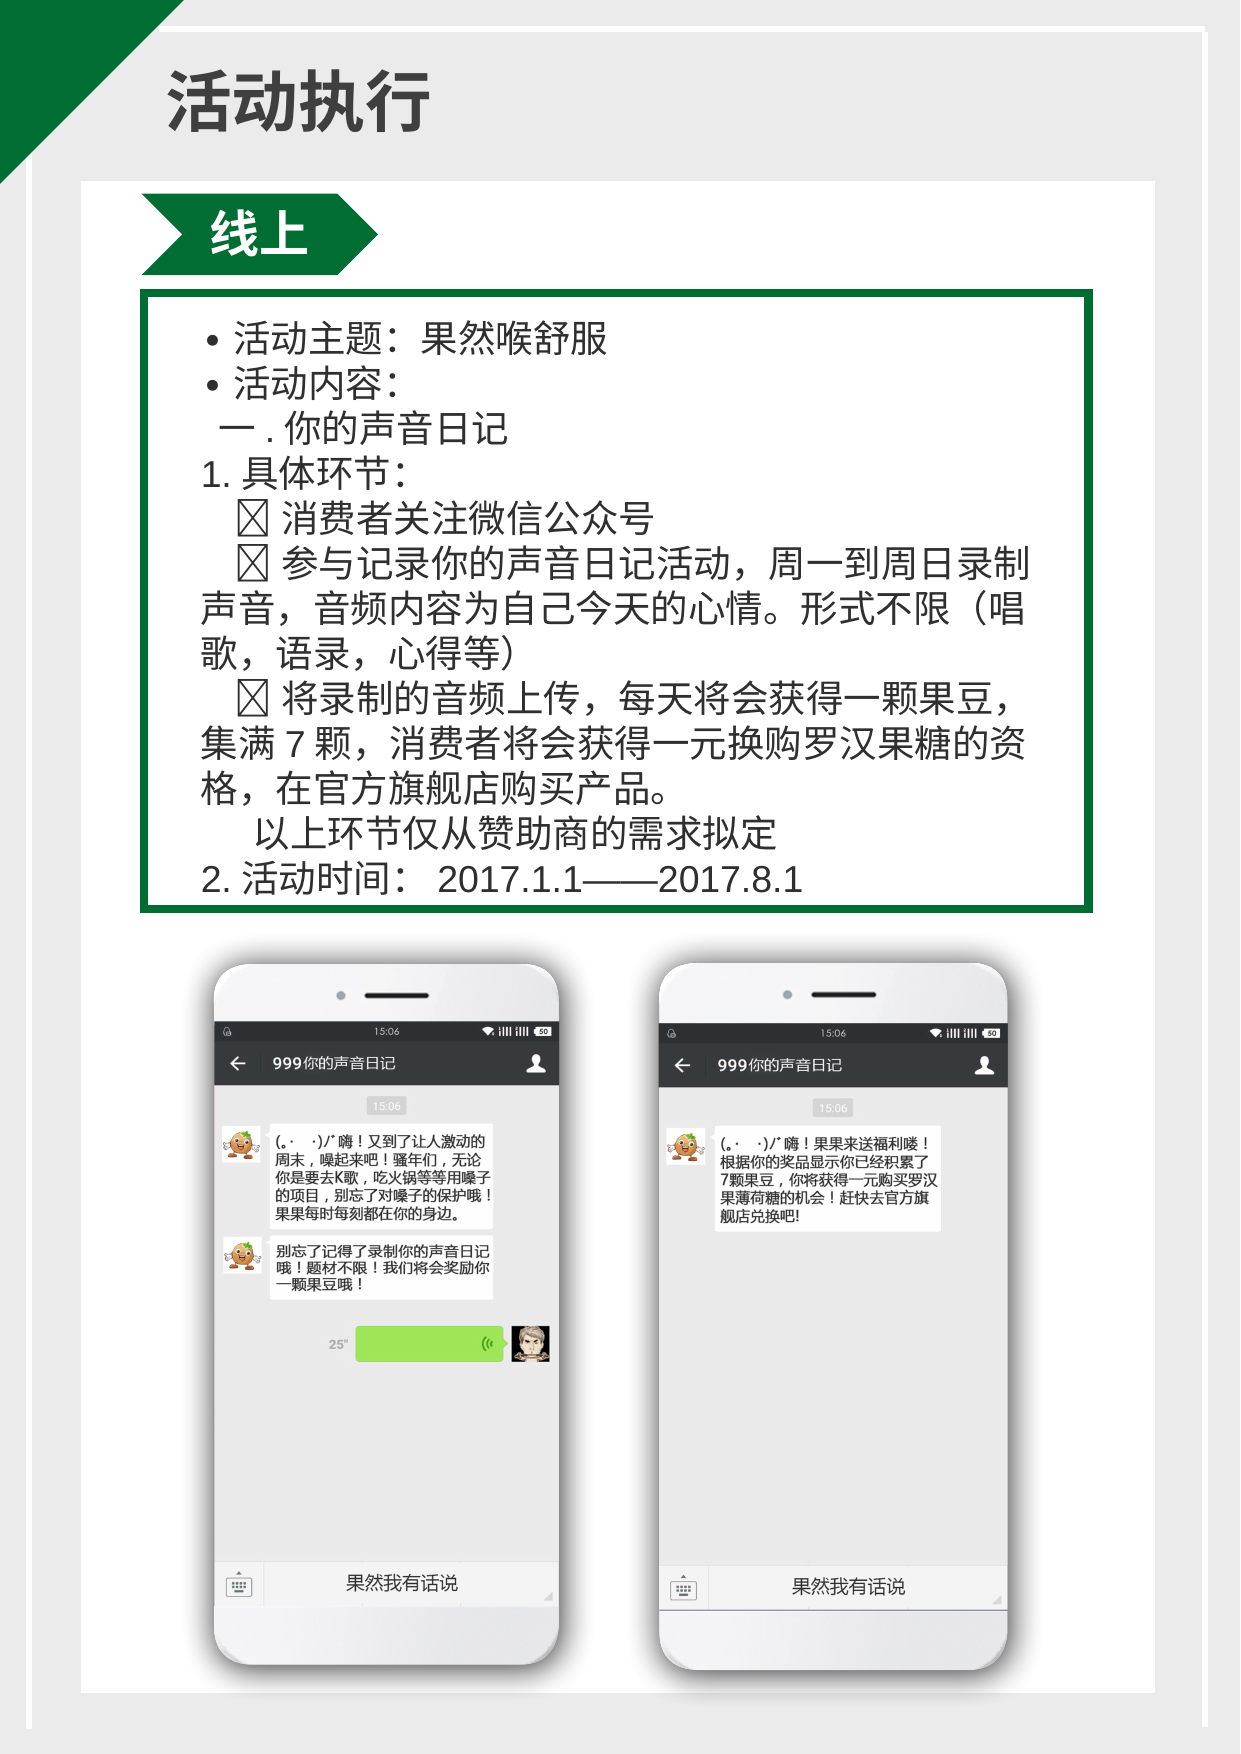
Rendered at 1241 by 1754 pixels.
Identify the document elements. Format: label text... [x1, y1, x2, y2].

picture [85, 874, 1139, 1736]
text_box 活动执行 [150, 52, 722, 147]
text_box [0, 0, 184, 184]
text_box [143, 292, 1090, 876]
text_box [141, 193, 379, 276]
text_box ∙活动主题：果然喉舒服 ∙活动内容： 一.你的声音日记 1.具体环节： 消费者关注微信公众号 参与记录你的声音日记活动，周一到周日录制声音，音频内容为自己今天的心情。形式不限（唱歌，语录，心得等） 将录制的音频上传，每天将会获得一颗果豆，集满7颗，消费者将会获得一元换购罗汉果糖的资格，在官方旗舰店购买产品。 以上环节仅从赞助商的需求拟定 2.活动时间：2017.1.1——2017.8.1 [186, 307, 1054, 876]
text_box 线上 [195, 194, 326, 270]
text_box [81, 181, 1155, 1693]
